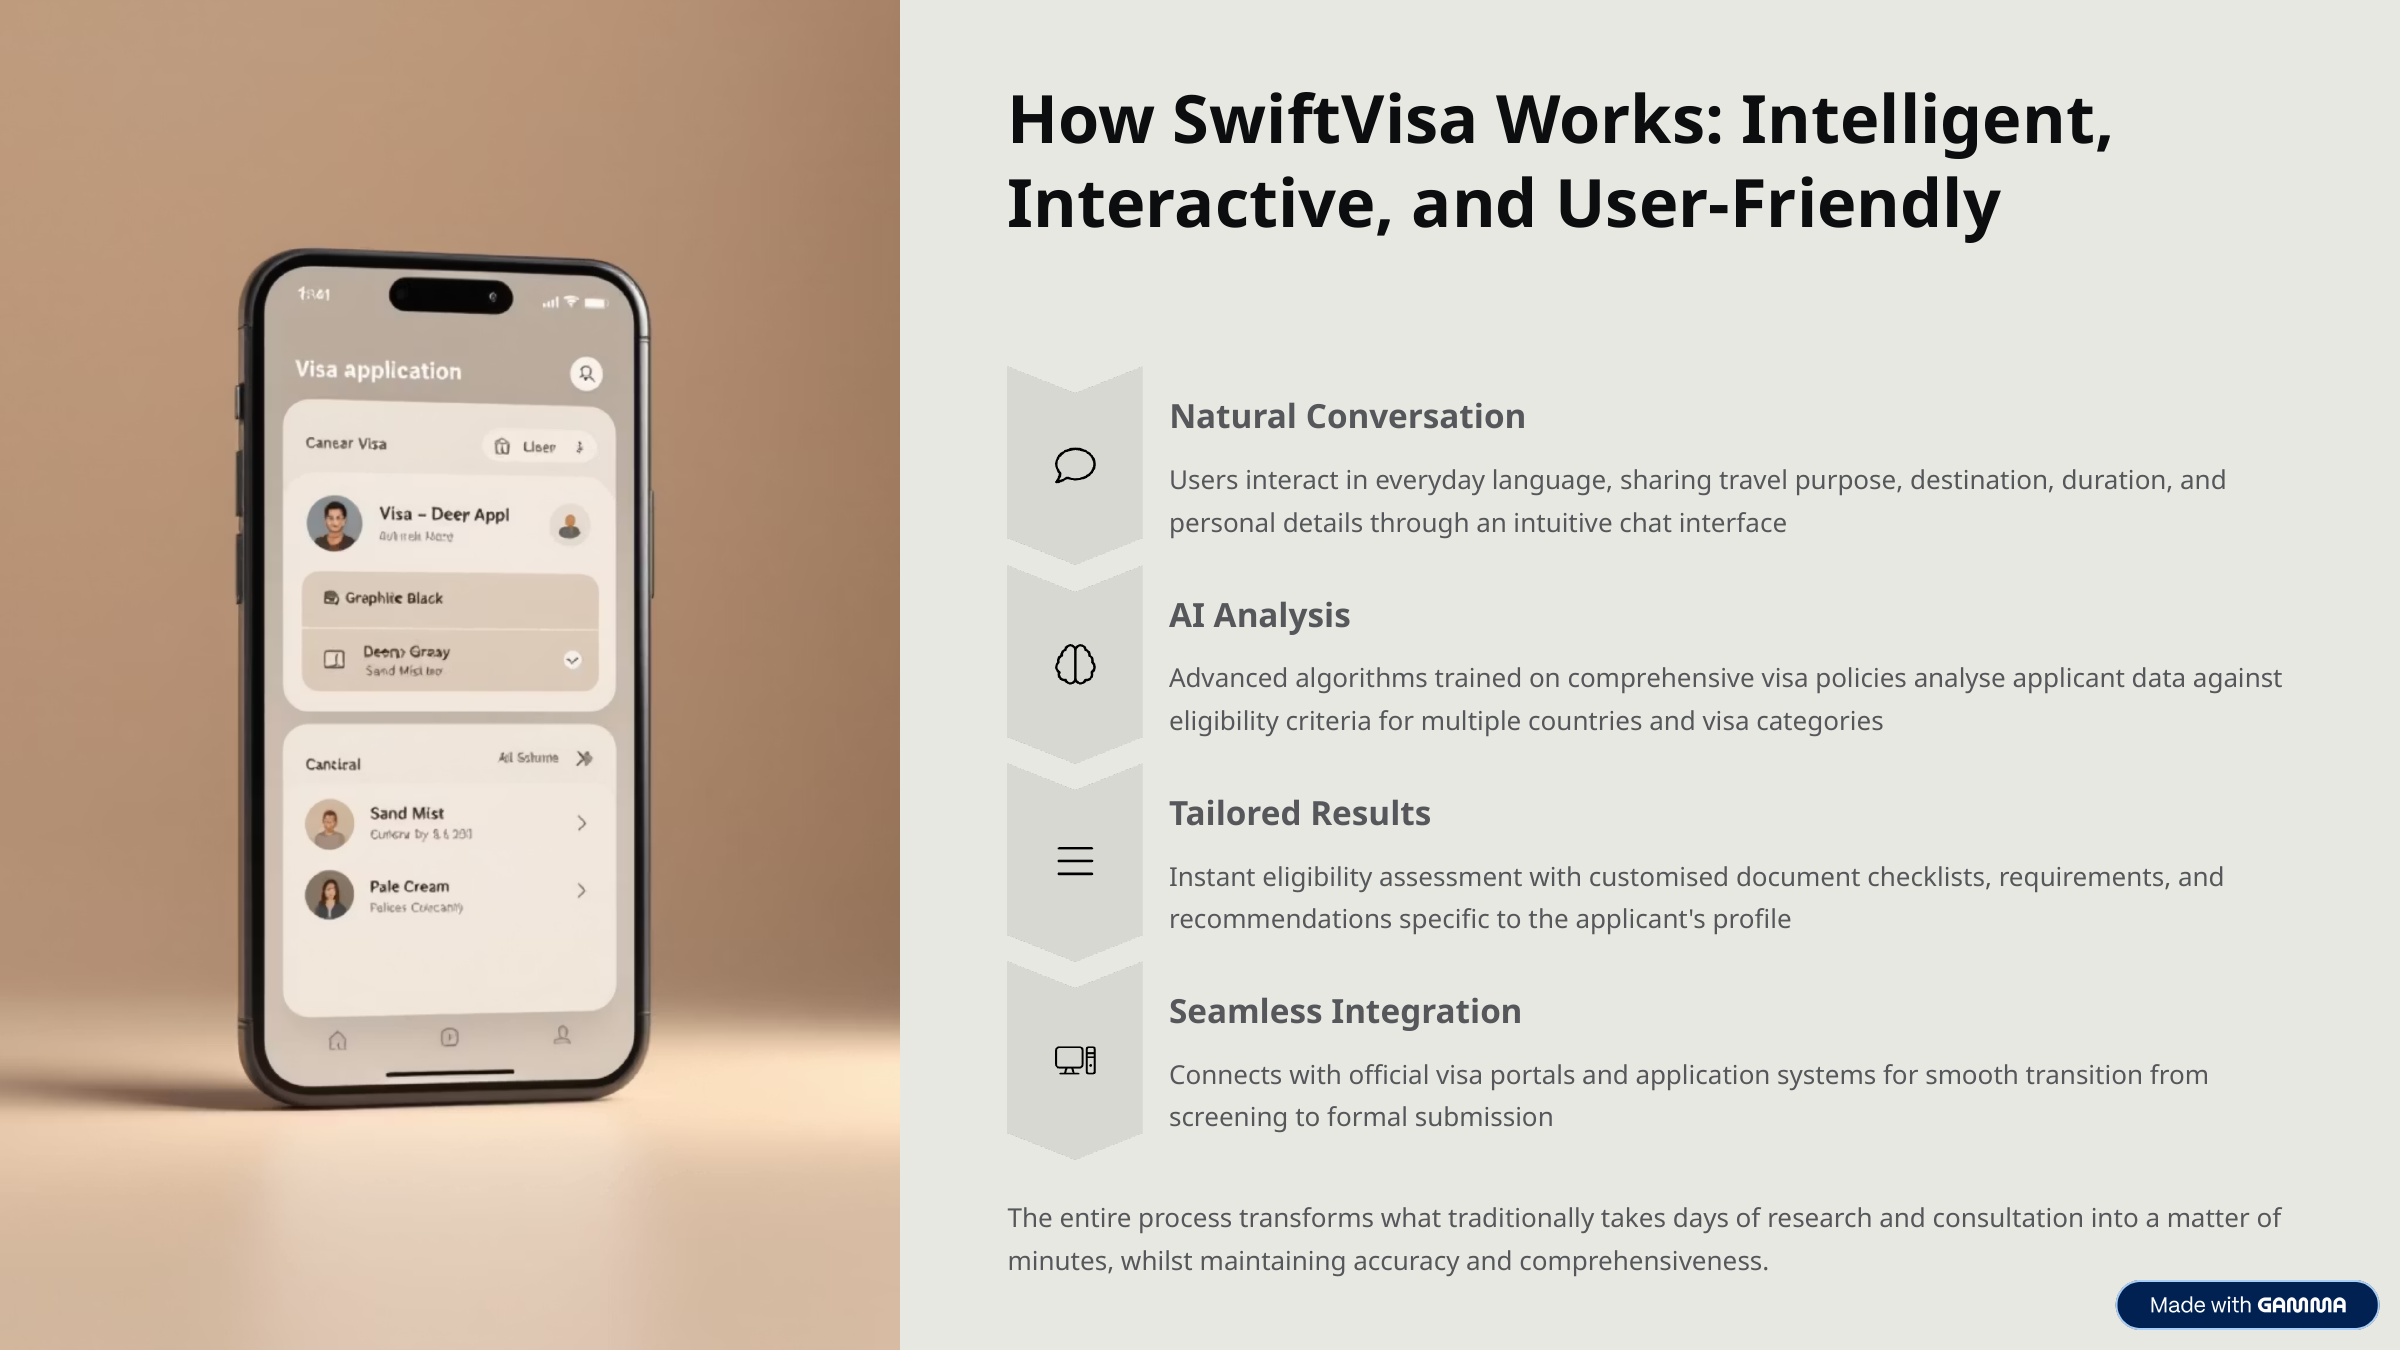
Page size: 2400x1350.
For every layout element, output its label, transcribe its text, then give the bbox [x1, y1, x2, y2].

text_box Users interact in everyday language, sharing travel purpose, destination, duration, and personal details through an intuitive chat interface [1169, 452, 2293, 539]
text_box Connects with official visa portals and application systems for smooth transition from screening to formal submission [1169, 1046, 2293, 1133]
text_box Advanced algorithms trained on comprehensive visa policies analyse applicant data against eligibility criteria for multiple countries and visa categories [1169, 650, 2293, 737]
picture [2106, 1271, 2389, 1339]
text_box Seamless Integration [1169, 988, 1635, 1031]
text_box Tailored Results [1169, 790, 1521, 833]
text_box AI Analysis [1169, 592, 1506, 635]
text_box Natural Conversation [1169, 393, 1644, 436]
picture [0, 0, 900, 1350]
text_box Instant eligibility assessment with customised document checklists, requirements, and recommendations specific to the applicant's profile [1169, 848, 2293, 935]
picture [1007, 366, 1143, 1160]
text_box The entire process transforms what traditionally takes days of research and consultation into a matter of minutes, whilst maintaining accuracy and comprehensiveness. [1007, 1190, 2293, 1277]
text_box How SwiftVisa Works: Intelligent, Interactive, and User-Friendly [1007, 73, 2293, 327]
